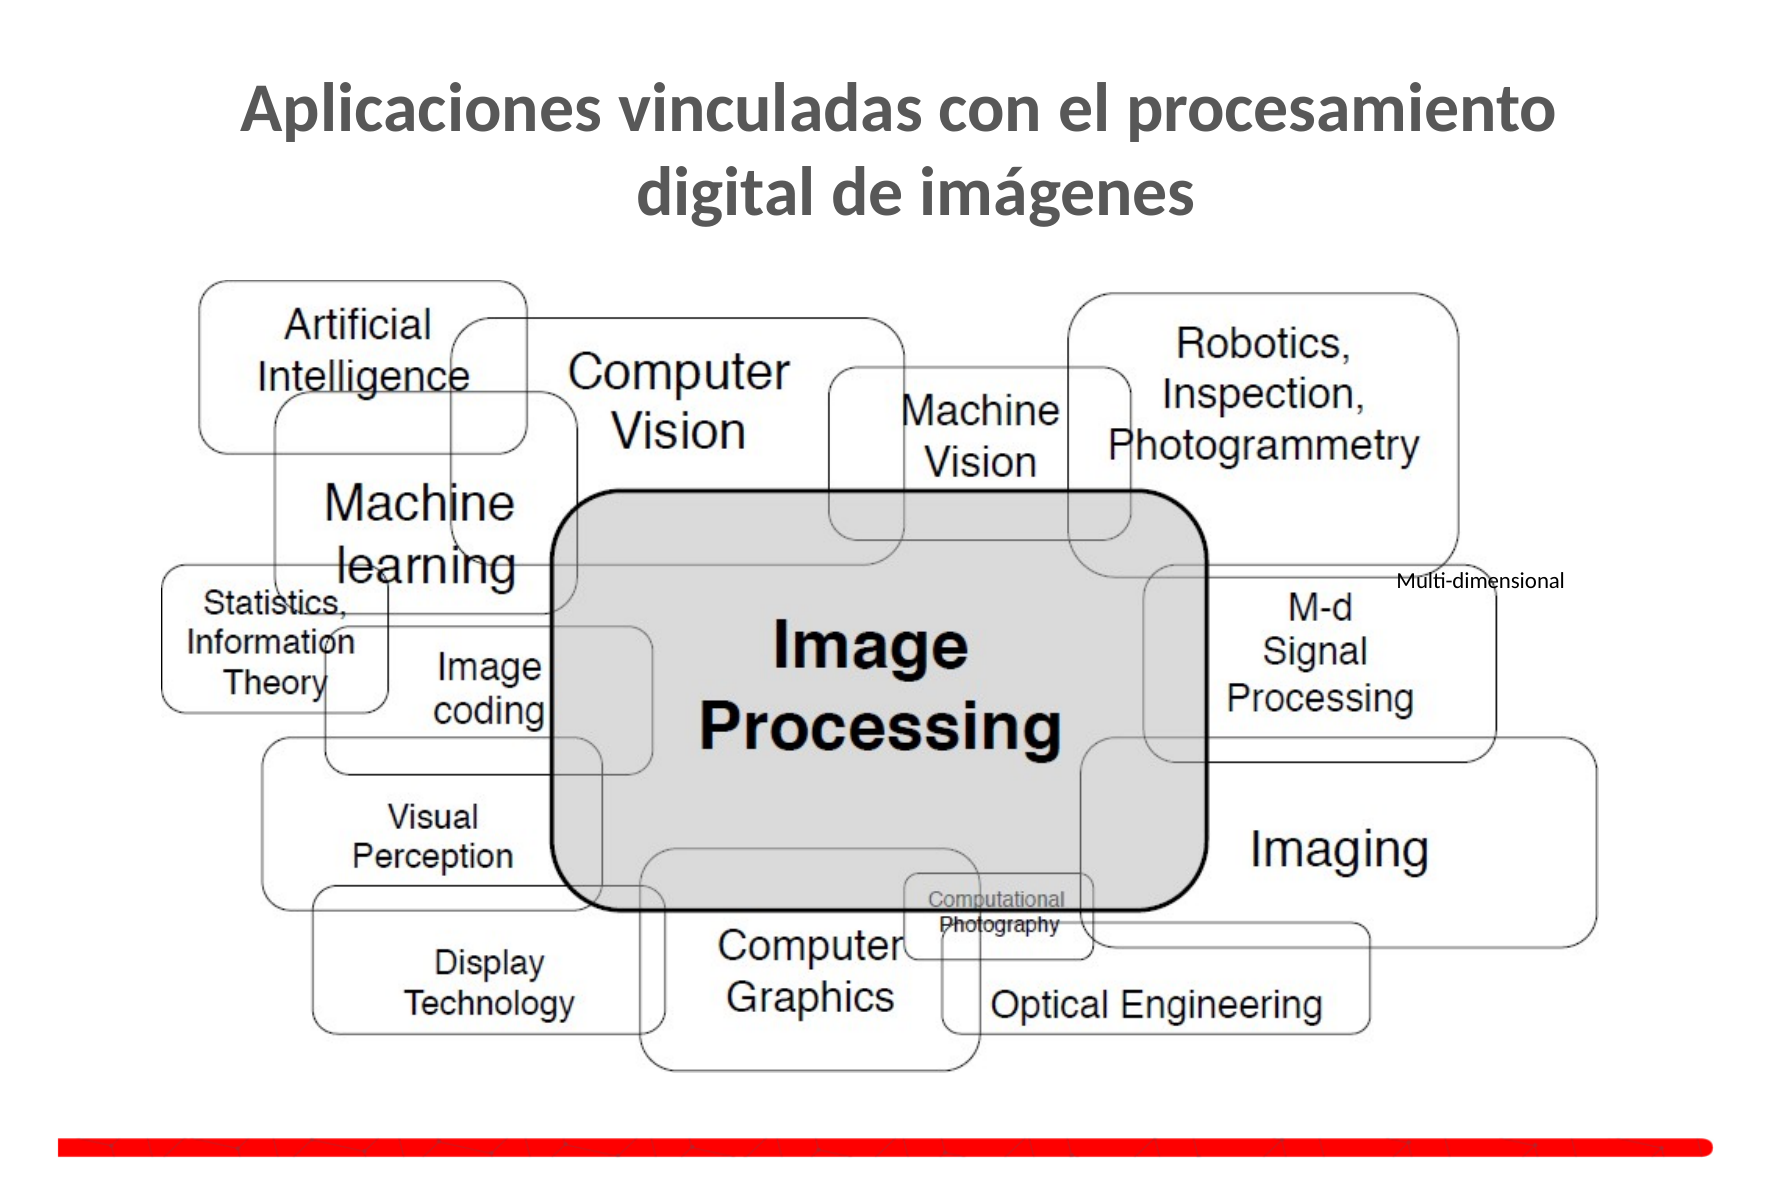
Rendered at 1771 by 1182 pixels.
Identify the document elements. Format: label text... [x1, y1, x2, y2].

title Aplicaciones vinculadas con el procesamiento digital de imágenes [238, 59, 1566, 260]
text_box [161, 280, 1599, 1073]
picture [57, 1135, 1714, 1158]
text_box Multi-dimensional [1394, 563, 1569, 593]
